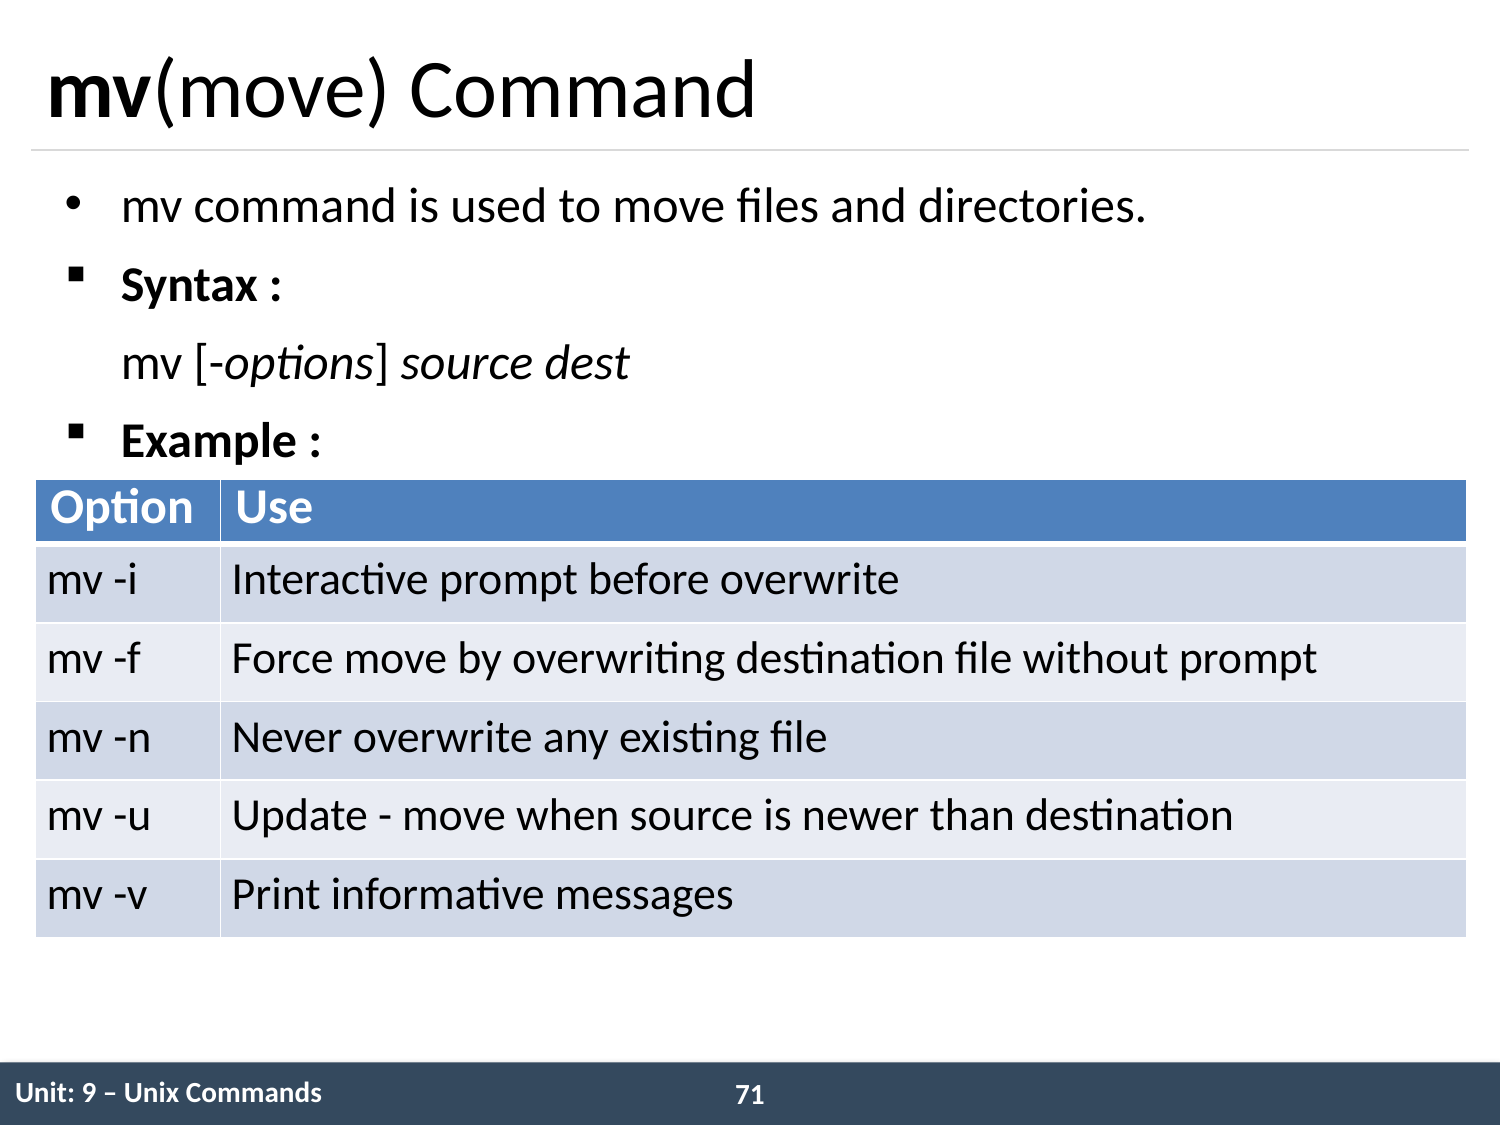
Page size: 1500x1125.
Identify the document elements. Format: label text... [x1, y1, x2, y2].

table_cell Interactive prompt before overwrite [221, 547, 1466, 622]
table_cell mv -f [36, 624, 220, 701]
table_cell mv -v [36, 860, 220, 937]
table_header Use [221, 480, 1466, 541]
table_cell Update - move when source is newer than destination [221, 781, 1466, 858]
table_cell mv -i [36, 547, 220, 622]
table_cell Force move by overwriting destination file without prompt [221, 624, 1466, 701]
table_cell mv -n [36, 702, 220, 779]
title mv(move) Command [31, 17, 1469, 150]
table_cell Never overwrite any existing file [221, 702, 1466, 779]
table_cell Print informative messages [221, 860, 1466, 937]
table_header Option [36, 480, 220, 541]
table_cell mv -u [36, 781, 220, 858]
list mv command is used to move files and directories. Syntax : mv [-options] source dest Example : [49, 156, 1488, 1032]
